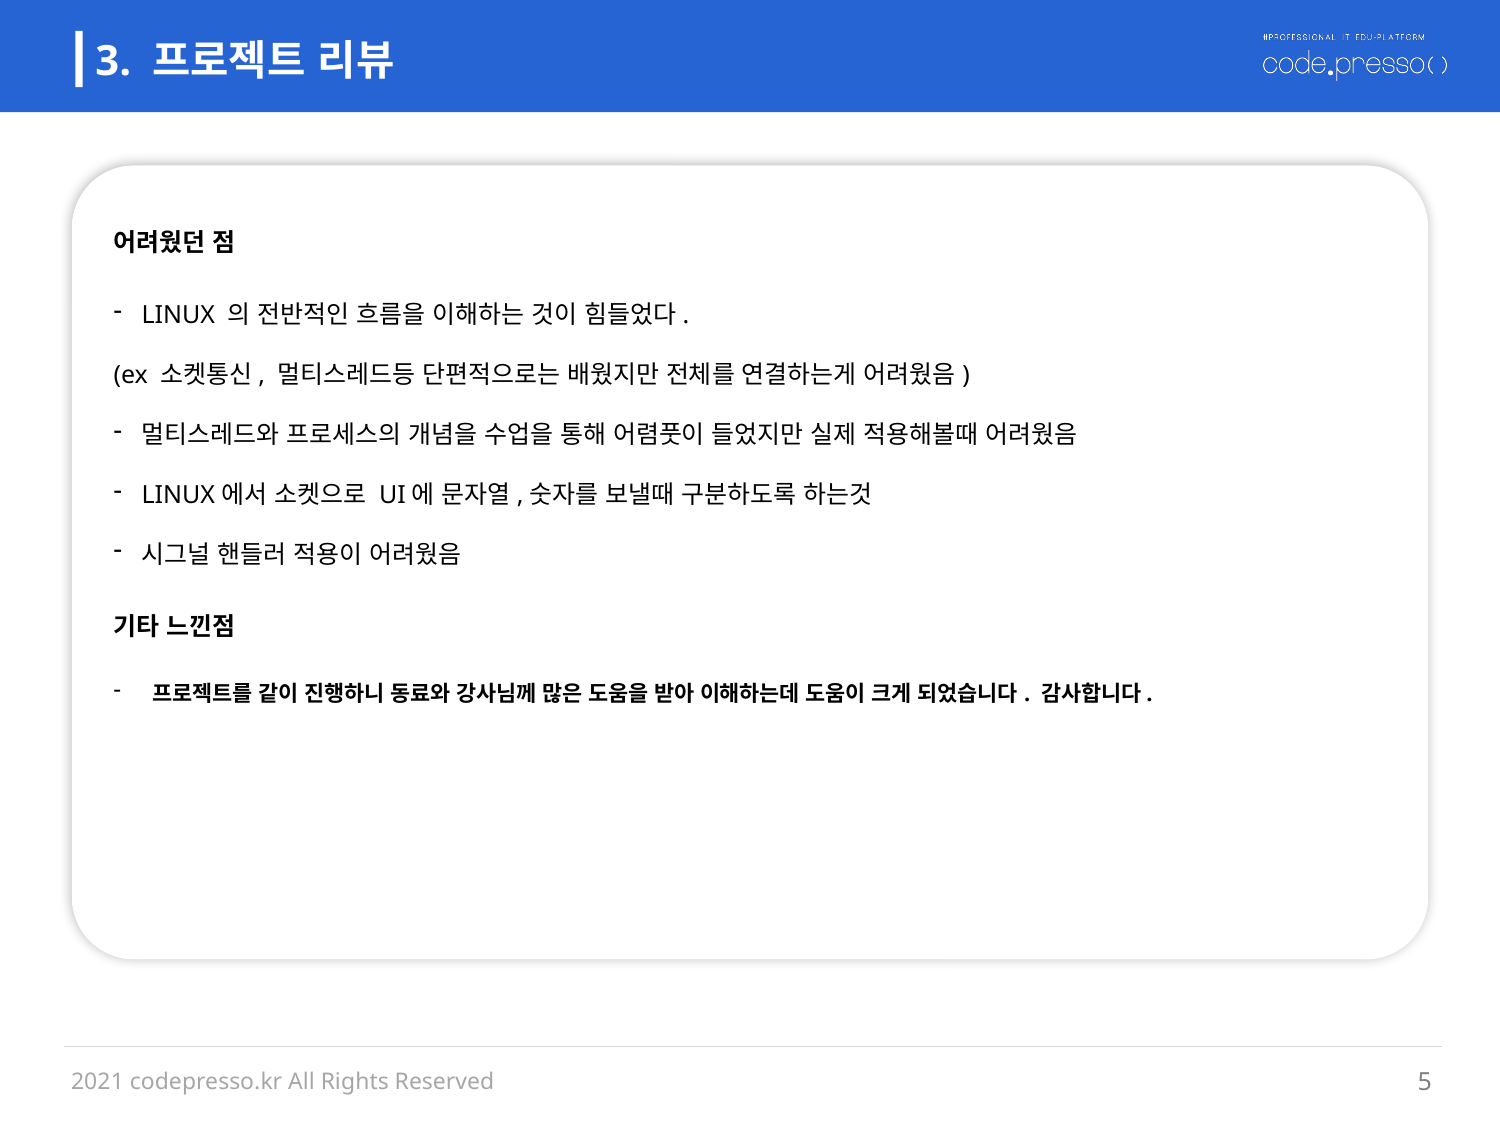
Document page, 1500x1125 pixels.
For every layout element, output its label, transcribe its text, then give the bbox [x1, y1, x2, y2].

text_box 어려웠던 점 LINUX 의 전반적인 흐름을 이해하는 것이 힘들었다. (ex 소켓통신, 멀티스레드등 단편적으로는 배웠지만 전체를 연결하는게 어려웠음) 멀티스레드와 프로세스의 개념을 수업을 통해 어렴풋이 들었지만 실제 적용해볼때 어려웠음 LINUX에서 소켓으로 UI에 문자열,숫자를 보낼때 구분하도록 하는것 시그널 핸들러 적용이 어려웠음 기타 느낀점 프로젝트를 같이 진행하니 동료와 강사님께 많은 도움을 받아 이해하는데 도움이 크게 되었습니다. 감사합니다. [70, 164, 1430, 961]
picture [1263, 34, 1447, 81]
list 3. 프로젝트 리뷰 [80, 18, 1139, 96]
